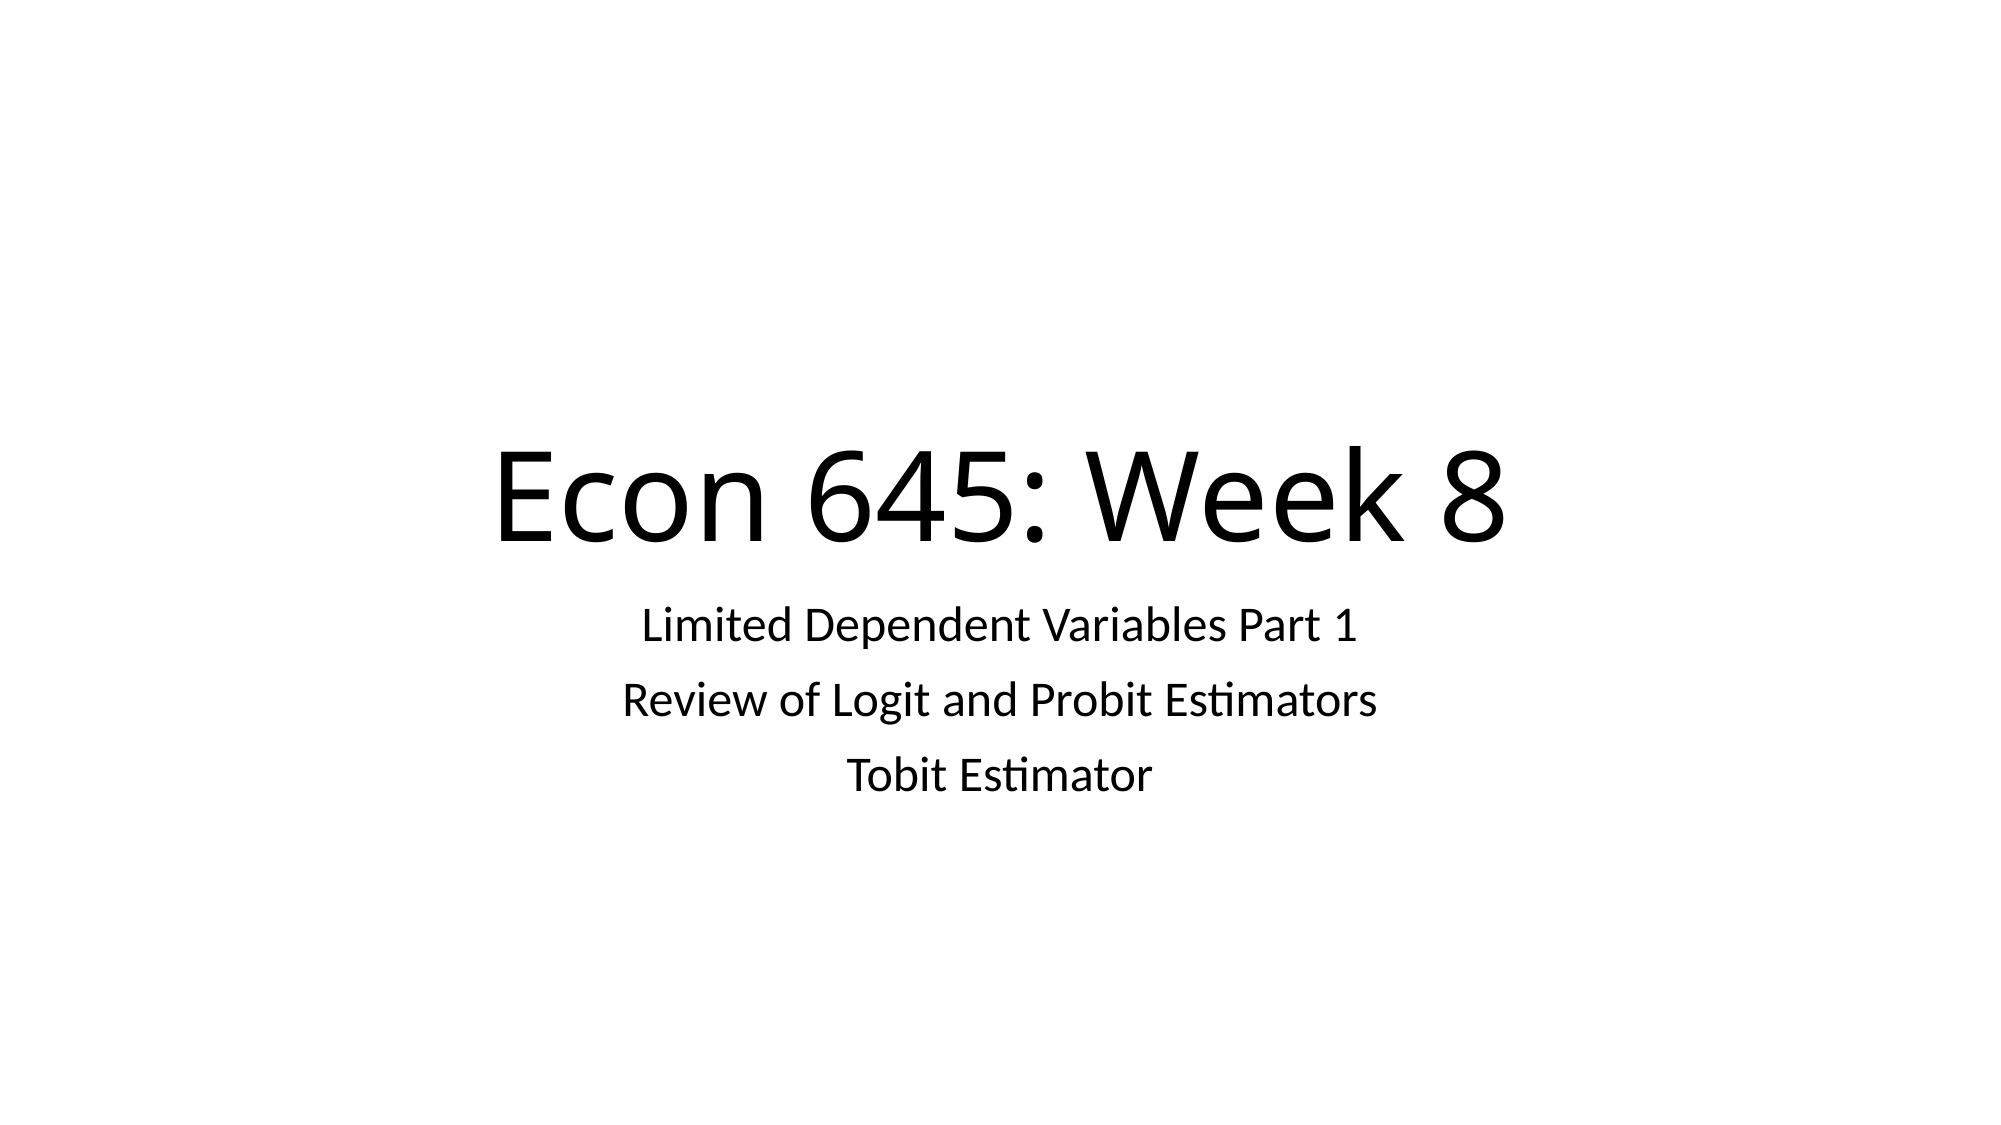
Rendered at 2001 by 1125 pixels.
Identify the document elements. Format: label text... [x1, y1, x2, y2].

title Econ 645: Week 8 [249, 184, 1750, 576]
subtitle Limited Dependent Variables Part 1 Review of Logit and Probit Estimators Tobit Estimator [249, 590, 1750, 863]
